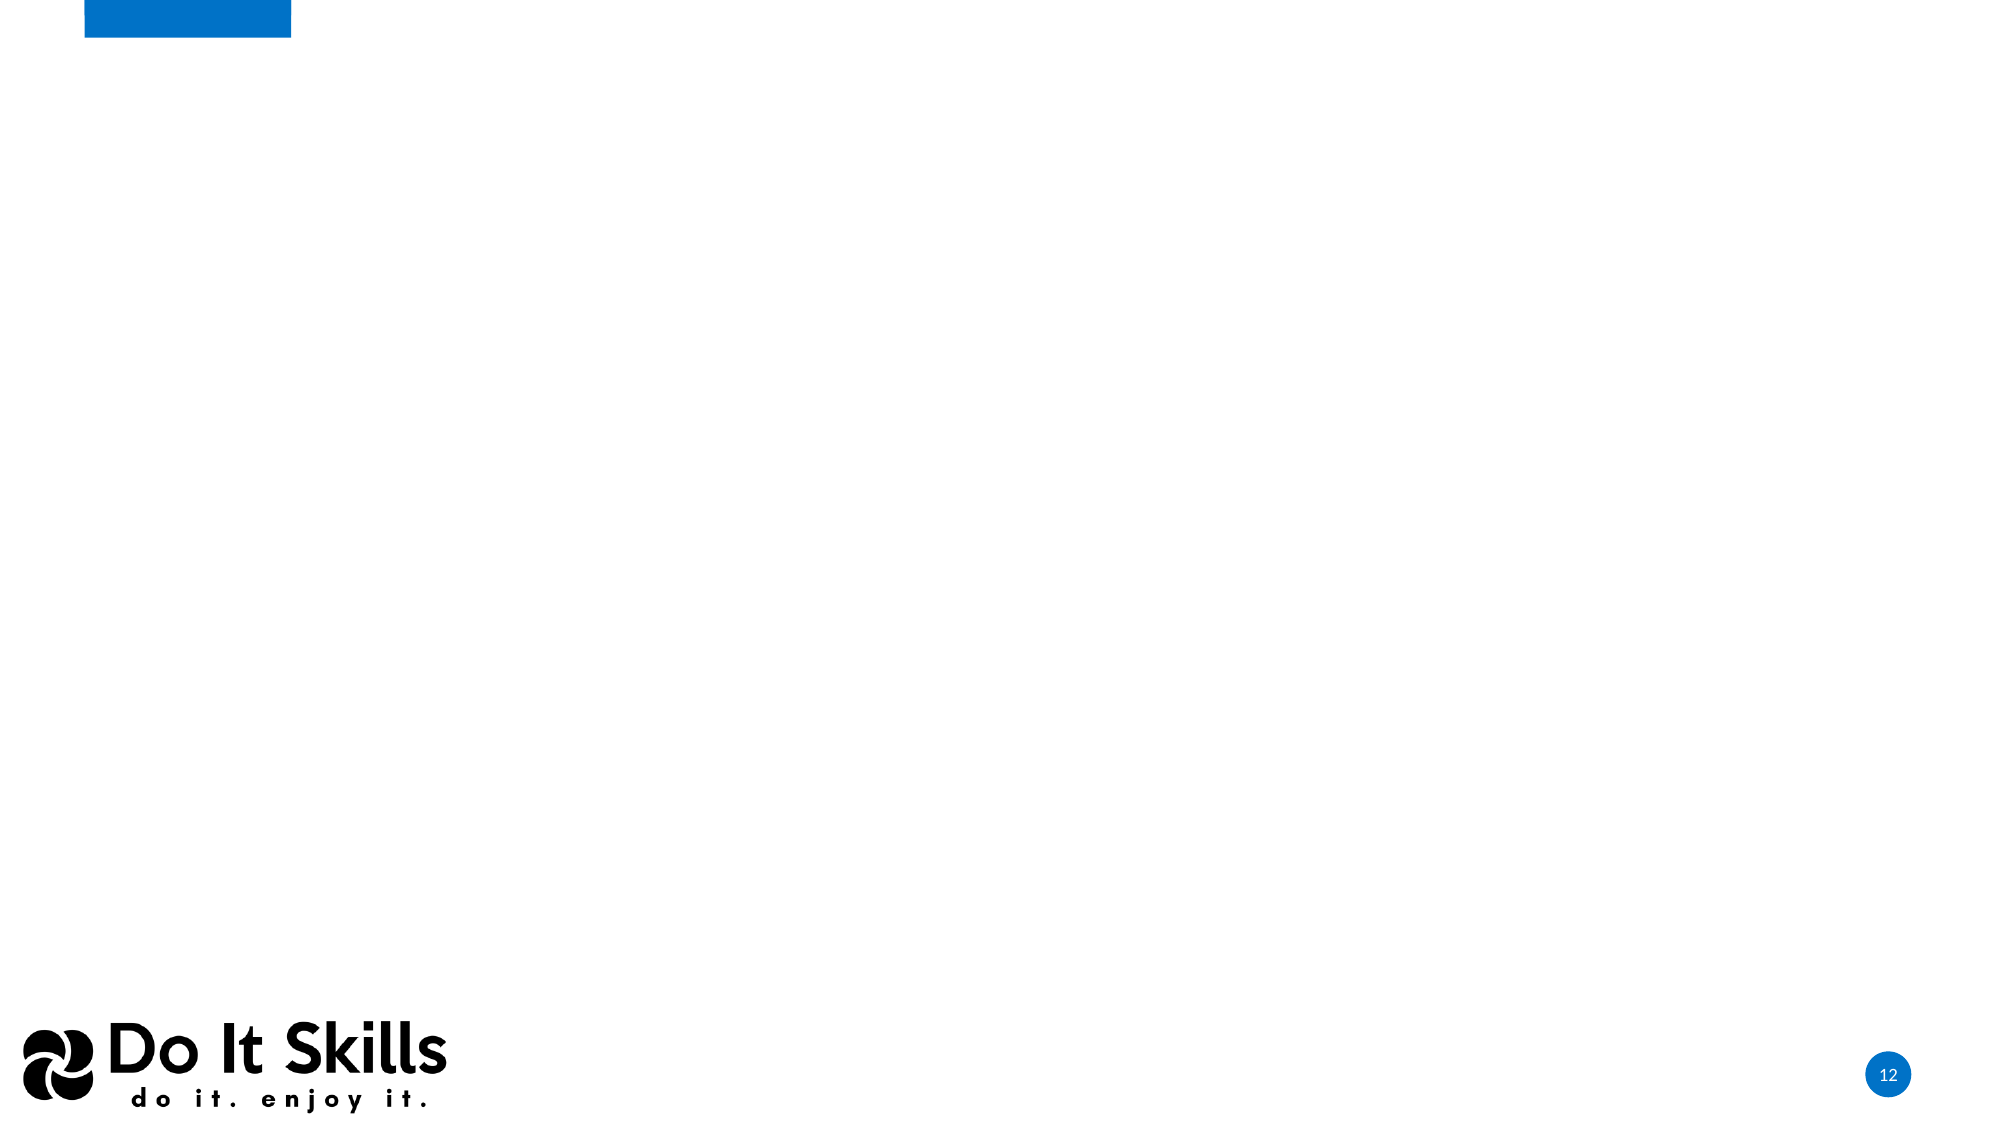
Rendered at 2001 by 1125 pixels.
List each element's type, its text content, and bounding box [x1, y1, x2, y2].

picture [0, 1002, 458, 1125]
slide_number 12 [1864, 1059, 1913, 1090]
